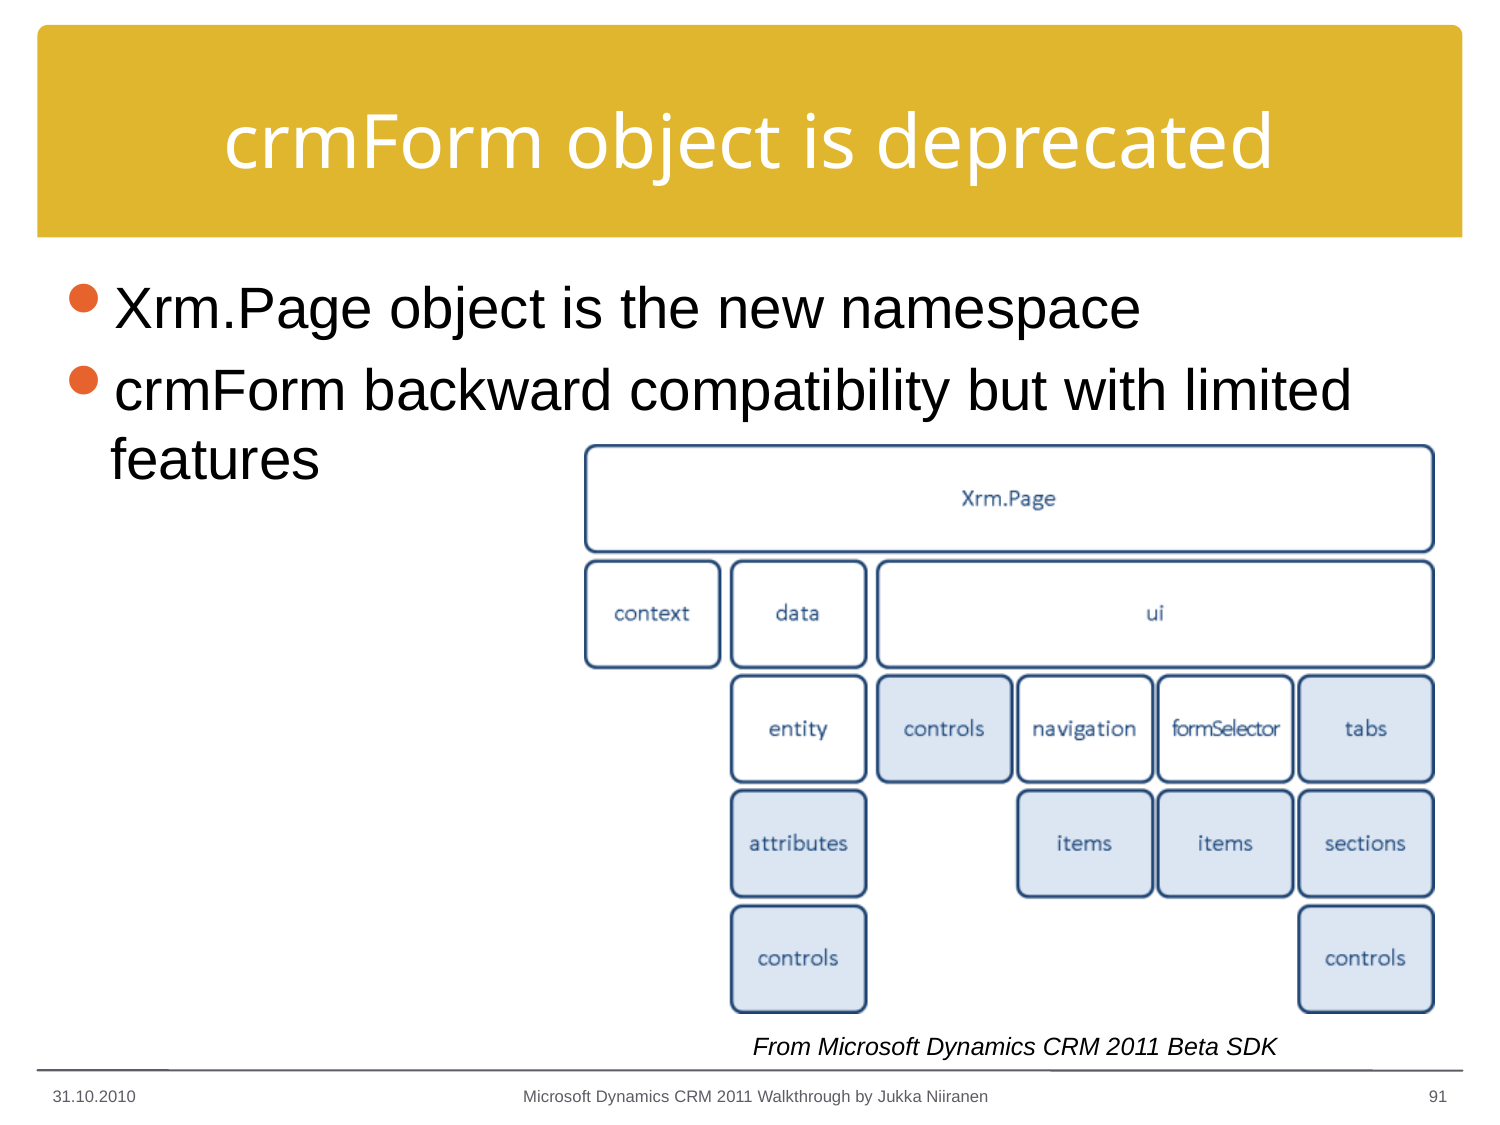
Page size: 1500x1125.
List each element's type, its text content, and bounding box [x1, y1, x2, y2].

text_box From Microsoft Dynamics CRM 2011 Beta SDK [738, 1023, 1459, 1068]
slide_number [37, 1069, 388, 1123]
footer Microsoft Dynamics CRM 2011 Walkthrough by Jukka Niiranen [474, 1069, 1038, 1123]
list Xrm.Page object is the new namespace crmForm backward compatibility but with limited features [50, 262, 1450, 1050]
title crmForm object is deprecated [50, 45, 1450, 233]
slide_number 91 [1112, 1069, 1463, 1123]
picture [584, 443, 1435, 1014]
